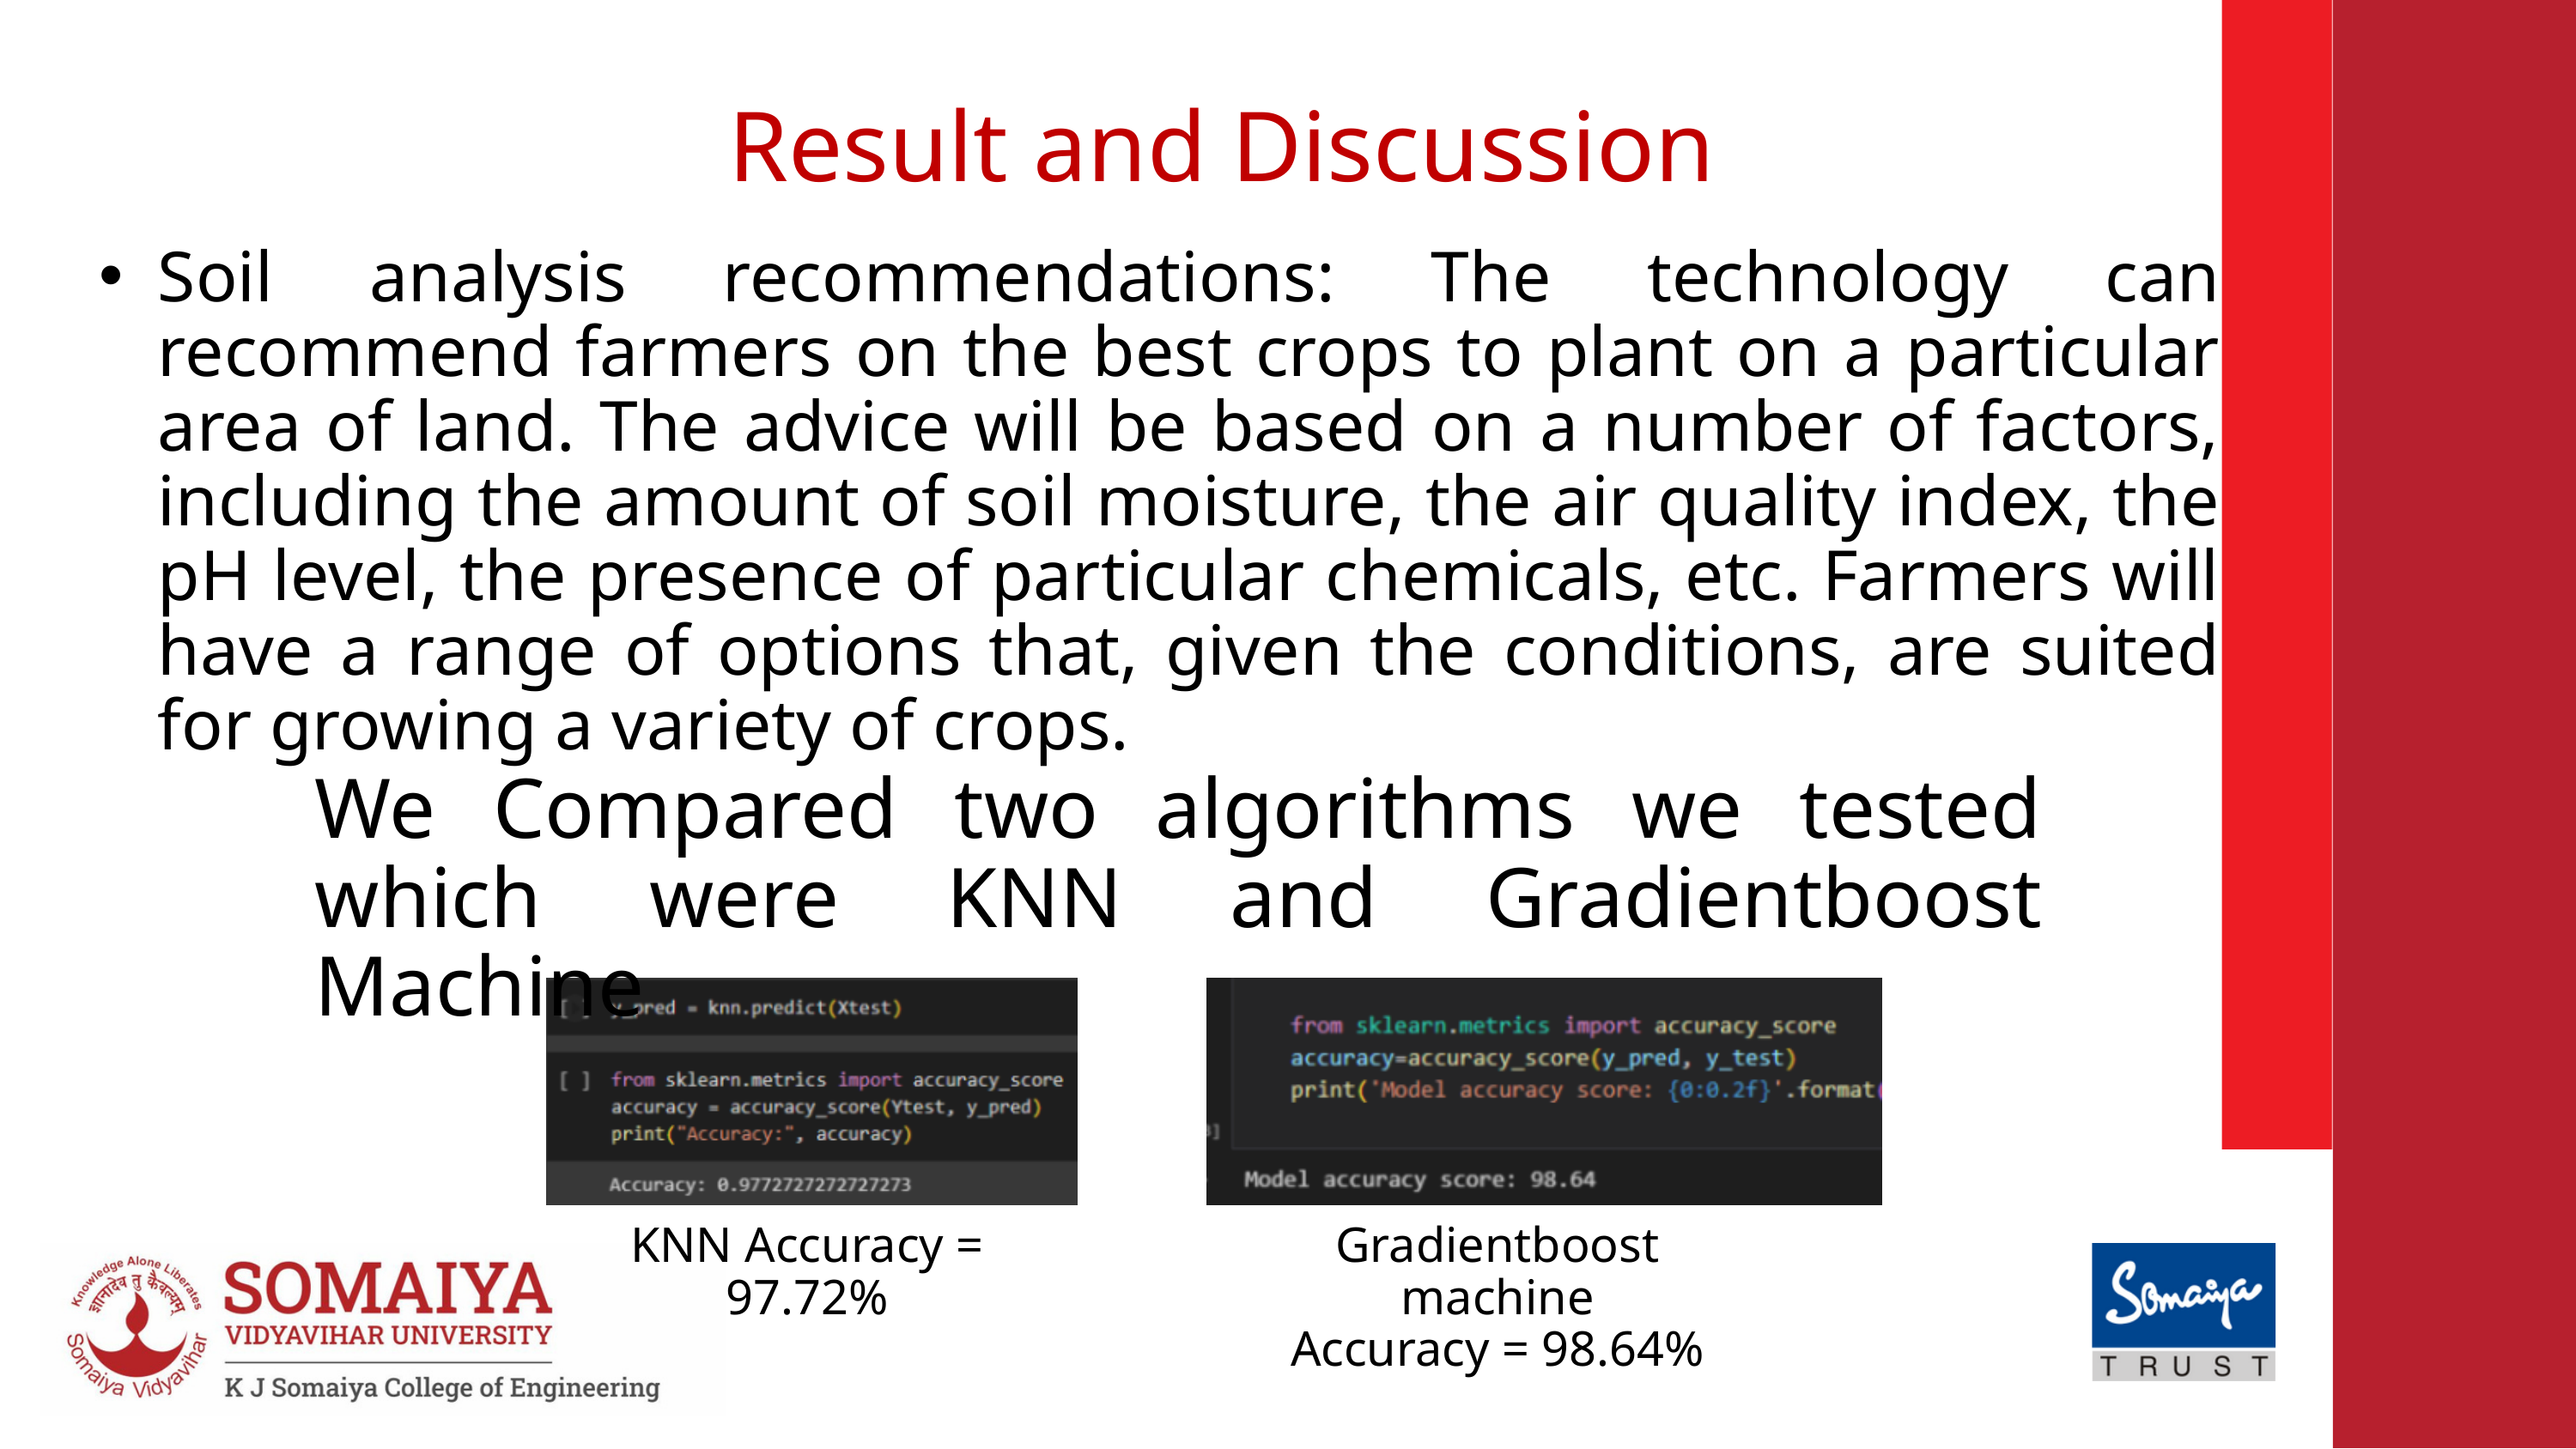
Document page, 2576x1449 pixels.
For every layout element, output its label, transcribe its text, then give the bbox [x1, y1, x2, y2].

text_box KNN Accuracy = 97.72% [544, 1220, 1071, 1325]
text_box We Compared two algorithms we tested which were KNN and Gradientboost Machine [314, 766, 2043, 1033]
text_box Gradientboost machine Accuracy = 98.64% [1242, 1220, 1753, 1376]
picture [2221, 0, 2576, 1449]
picture [546, 978, 1078, 1205]
text_box Soil analysis recommendations: The technology can recommend farmers on the best crops to plant on a particular area of land. The advice will be based on a number of factors, including the amount of soil moisture, the air quality index, the pH level, the presence of particular chemicals, etc. Farmers will have a range of options that, given the conditions, are suited for growing a variety of crops. [40, 241, 2217, 764]
picture [1206, 978, 1882, 1205]
picture [2092, 1243, 2276, 1381]
text_box Result and Discussion [137, 96, 2217, 202]
picture [39, 1243, 726, 1416]
